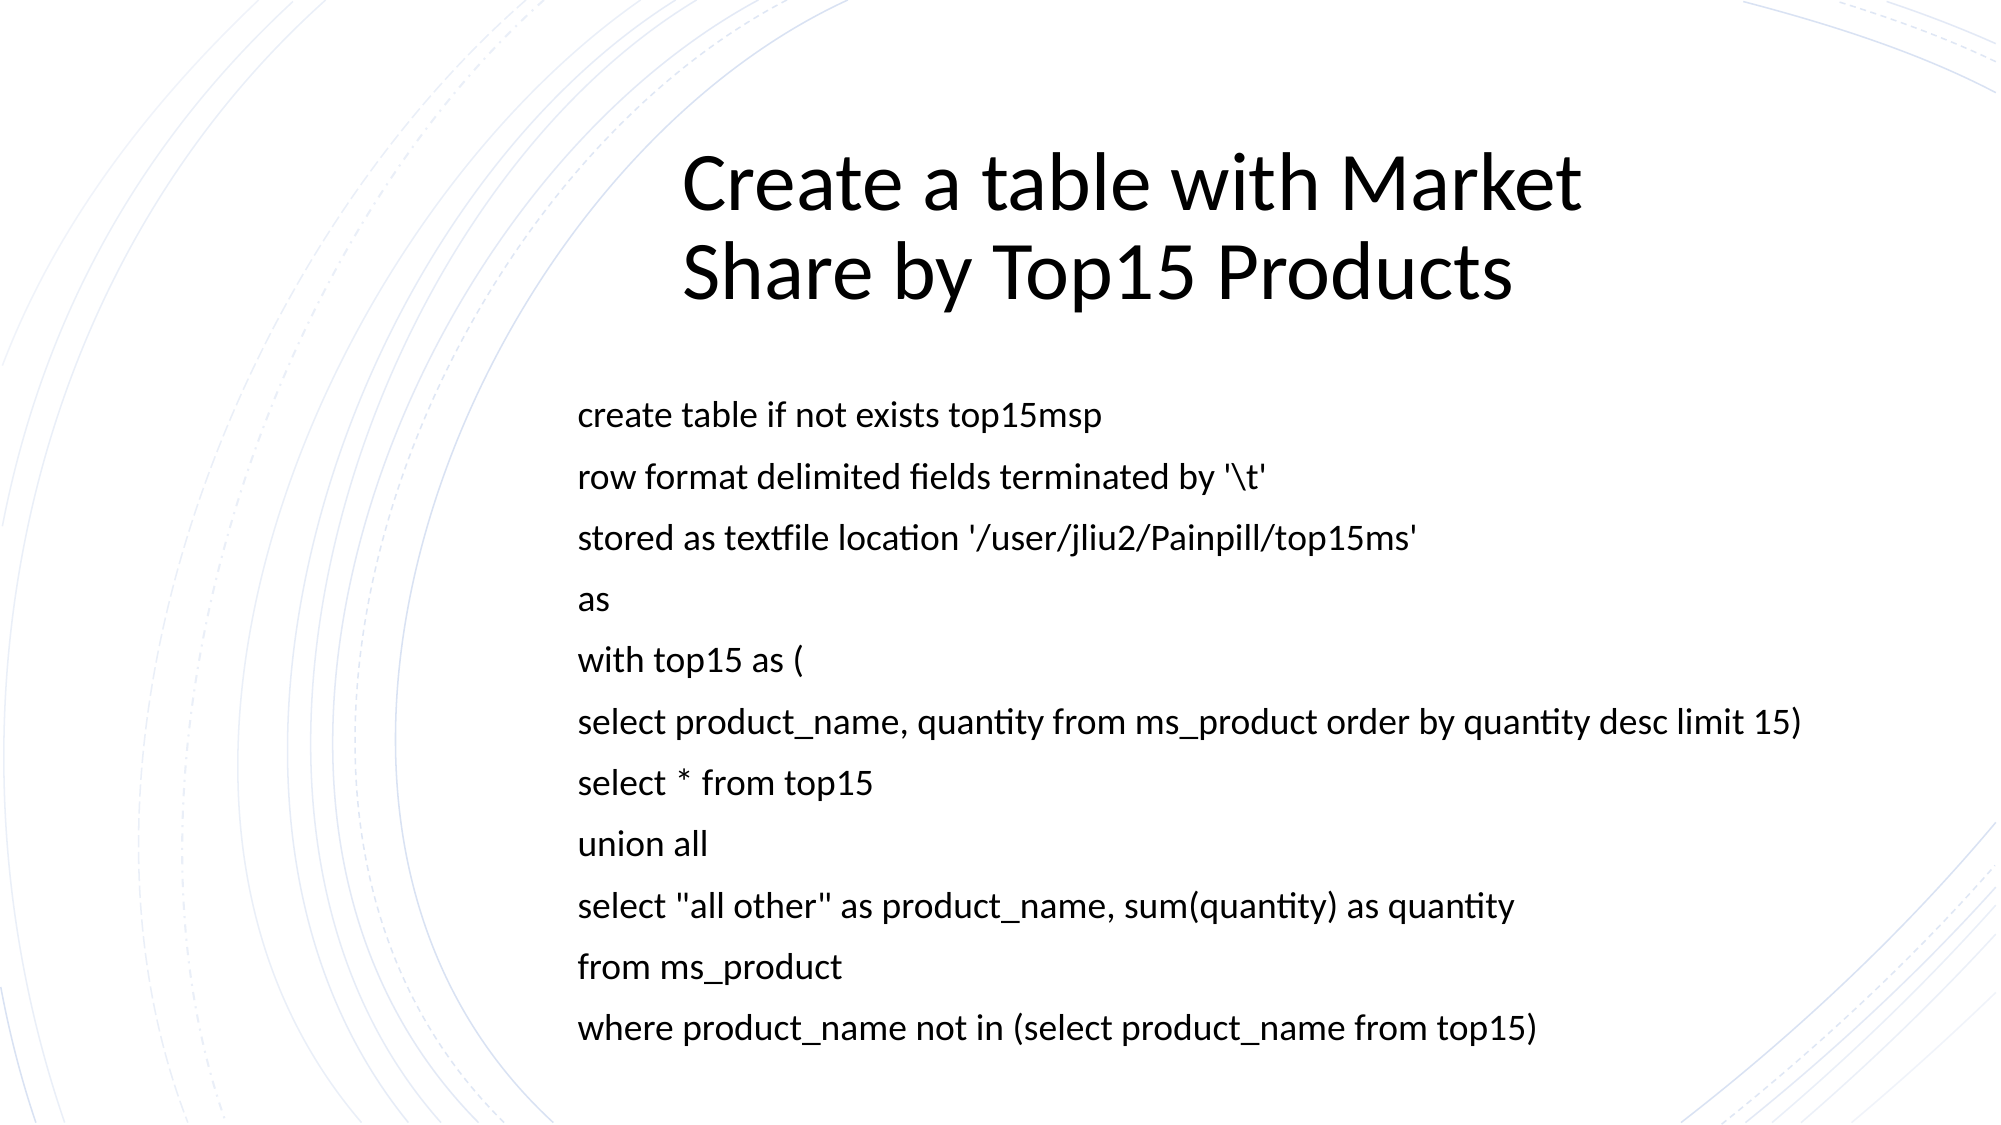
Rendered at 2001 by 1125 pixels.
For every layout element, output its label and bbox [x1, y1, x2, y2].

text_box [0, 0, 1996, 1125]
